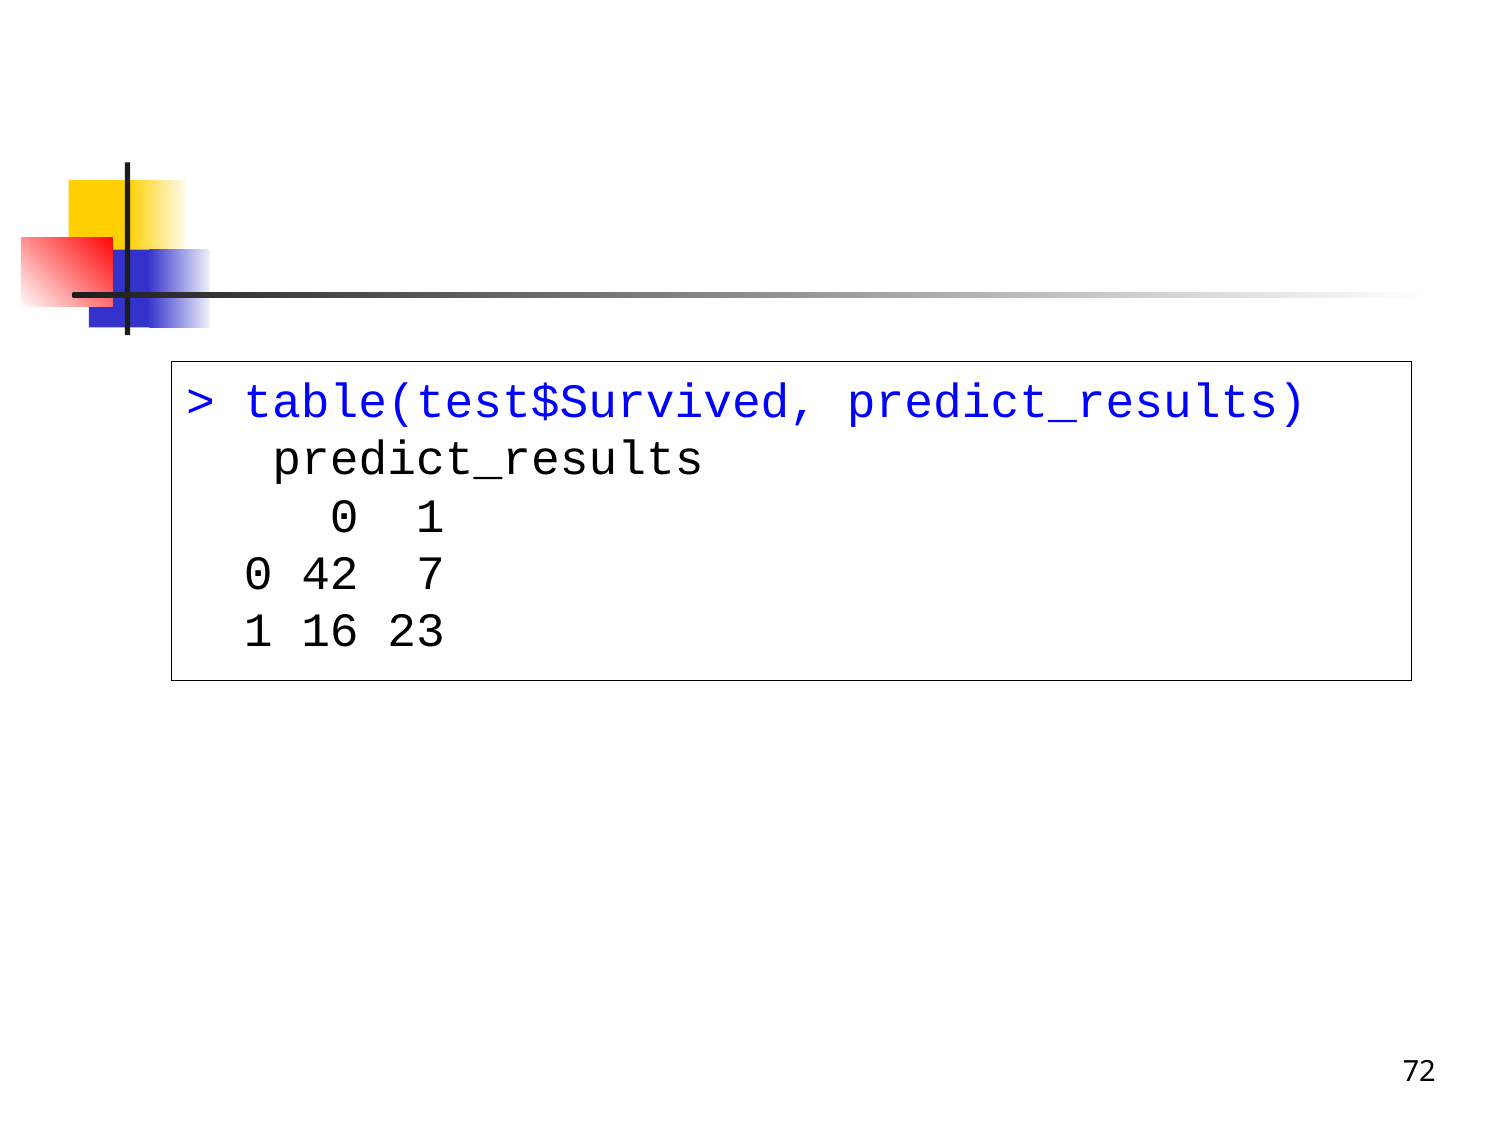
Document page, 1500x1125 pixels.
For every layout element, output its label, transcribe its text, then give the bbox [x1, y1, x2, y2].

slide_number 72 [1387, 1025, 1475, 1100]
text_box > table(test$Survived, predict_results) predict_results 0 1 0 42 7 1 16 23 [171, 361, 1412, 681]
